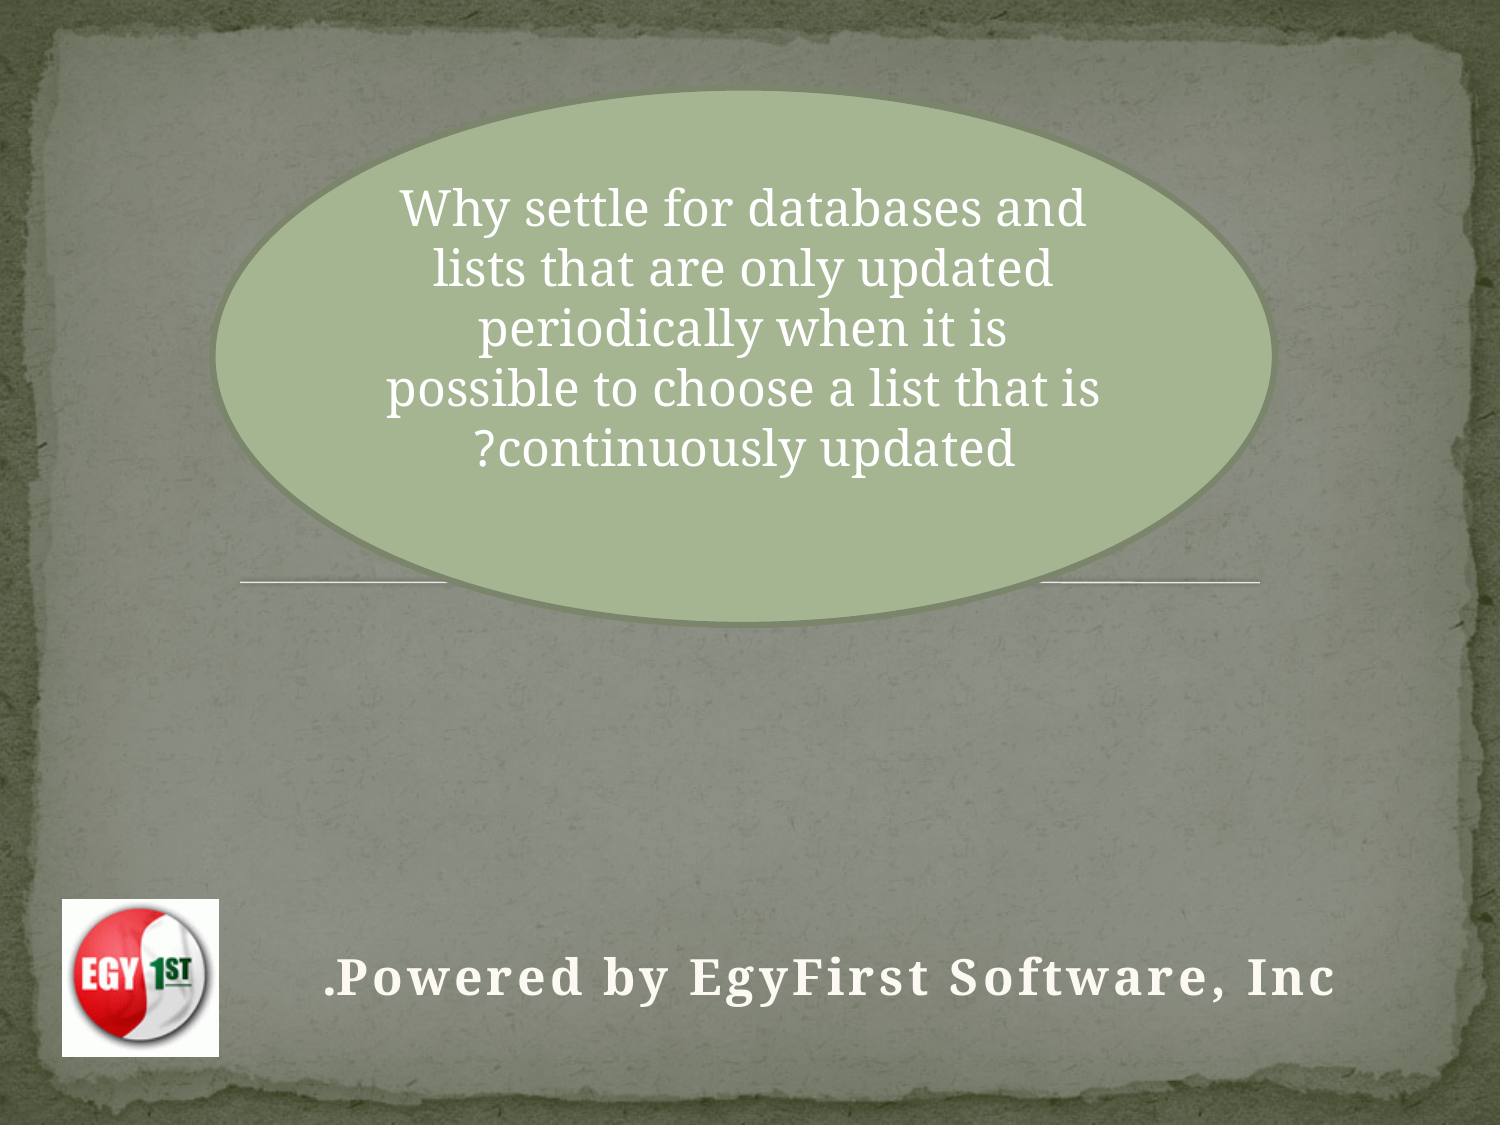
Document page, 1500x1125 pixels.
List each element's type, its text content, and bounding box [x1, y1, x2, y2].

text_box Powered by EgyFirst Software, Inc. [237, 937, 1425, 1013]
picture [62, 899, 219, 1057]
text_box Why settle for databases and lists that are only updated periodically when it is possible to choose a list that is continuously updated? [209, 84, 1279, 629]
